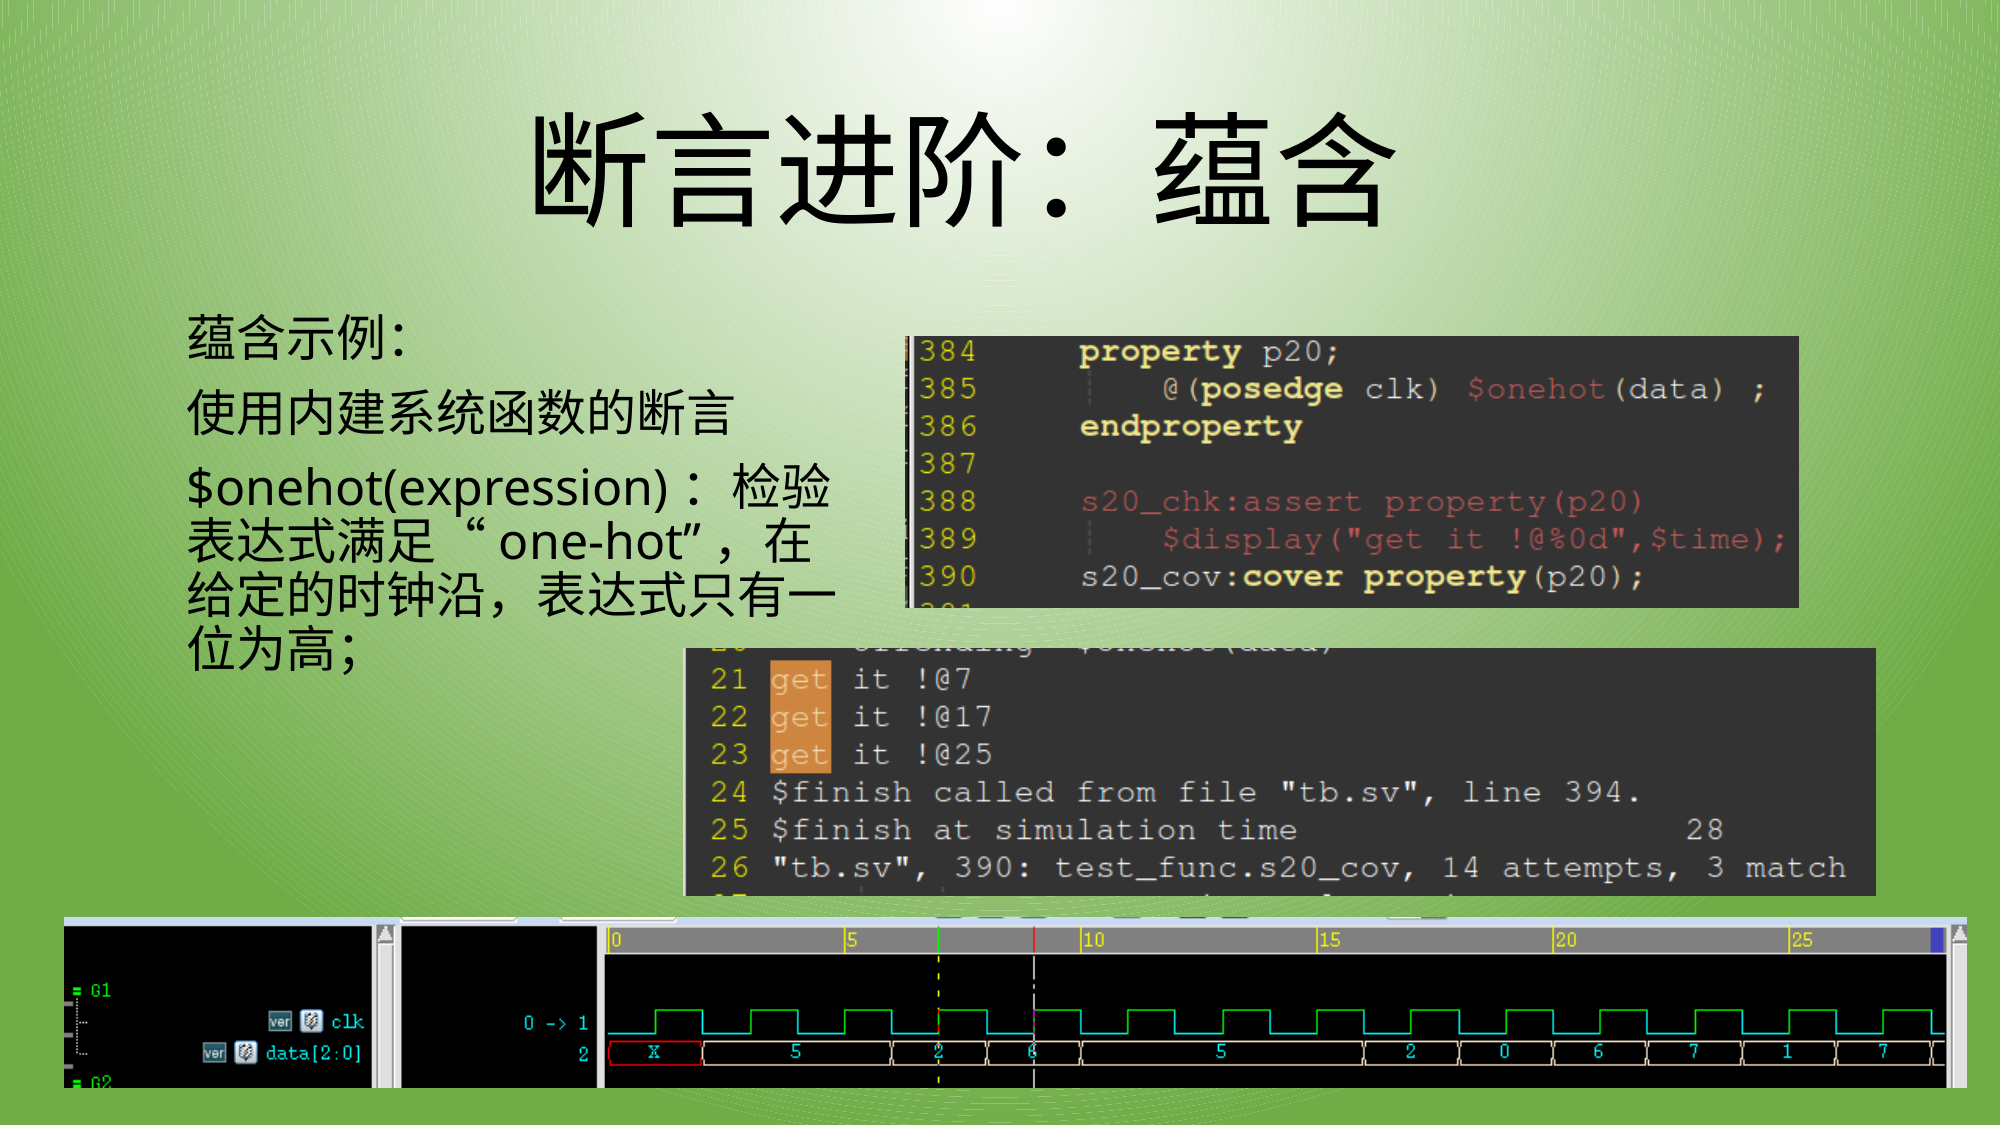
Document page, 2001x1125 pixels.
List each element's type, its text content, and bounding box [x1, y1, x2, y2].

picture [905, 335, 1799, 608]
title 断言进阶：蕴含 [174, 75, 1750, 252]
subtitle 蕴含示例： 使用内建系统函数的断言 $onehot(expression)：检验表达式满足“one-hot”，在给定的时钟沿，表达式只有一位为高； [171, 305, 867, 848]
picture [64, 917, 1967, 1088]
picture [683, 648, 1876, 896]
